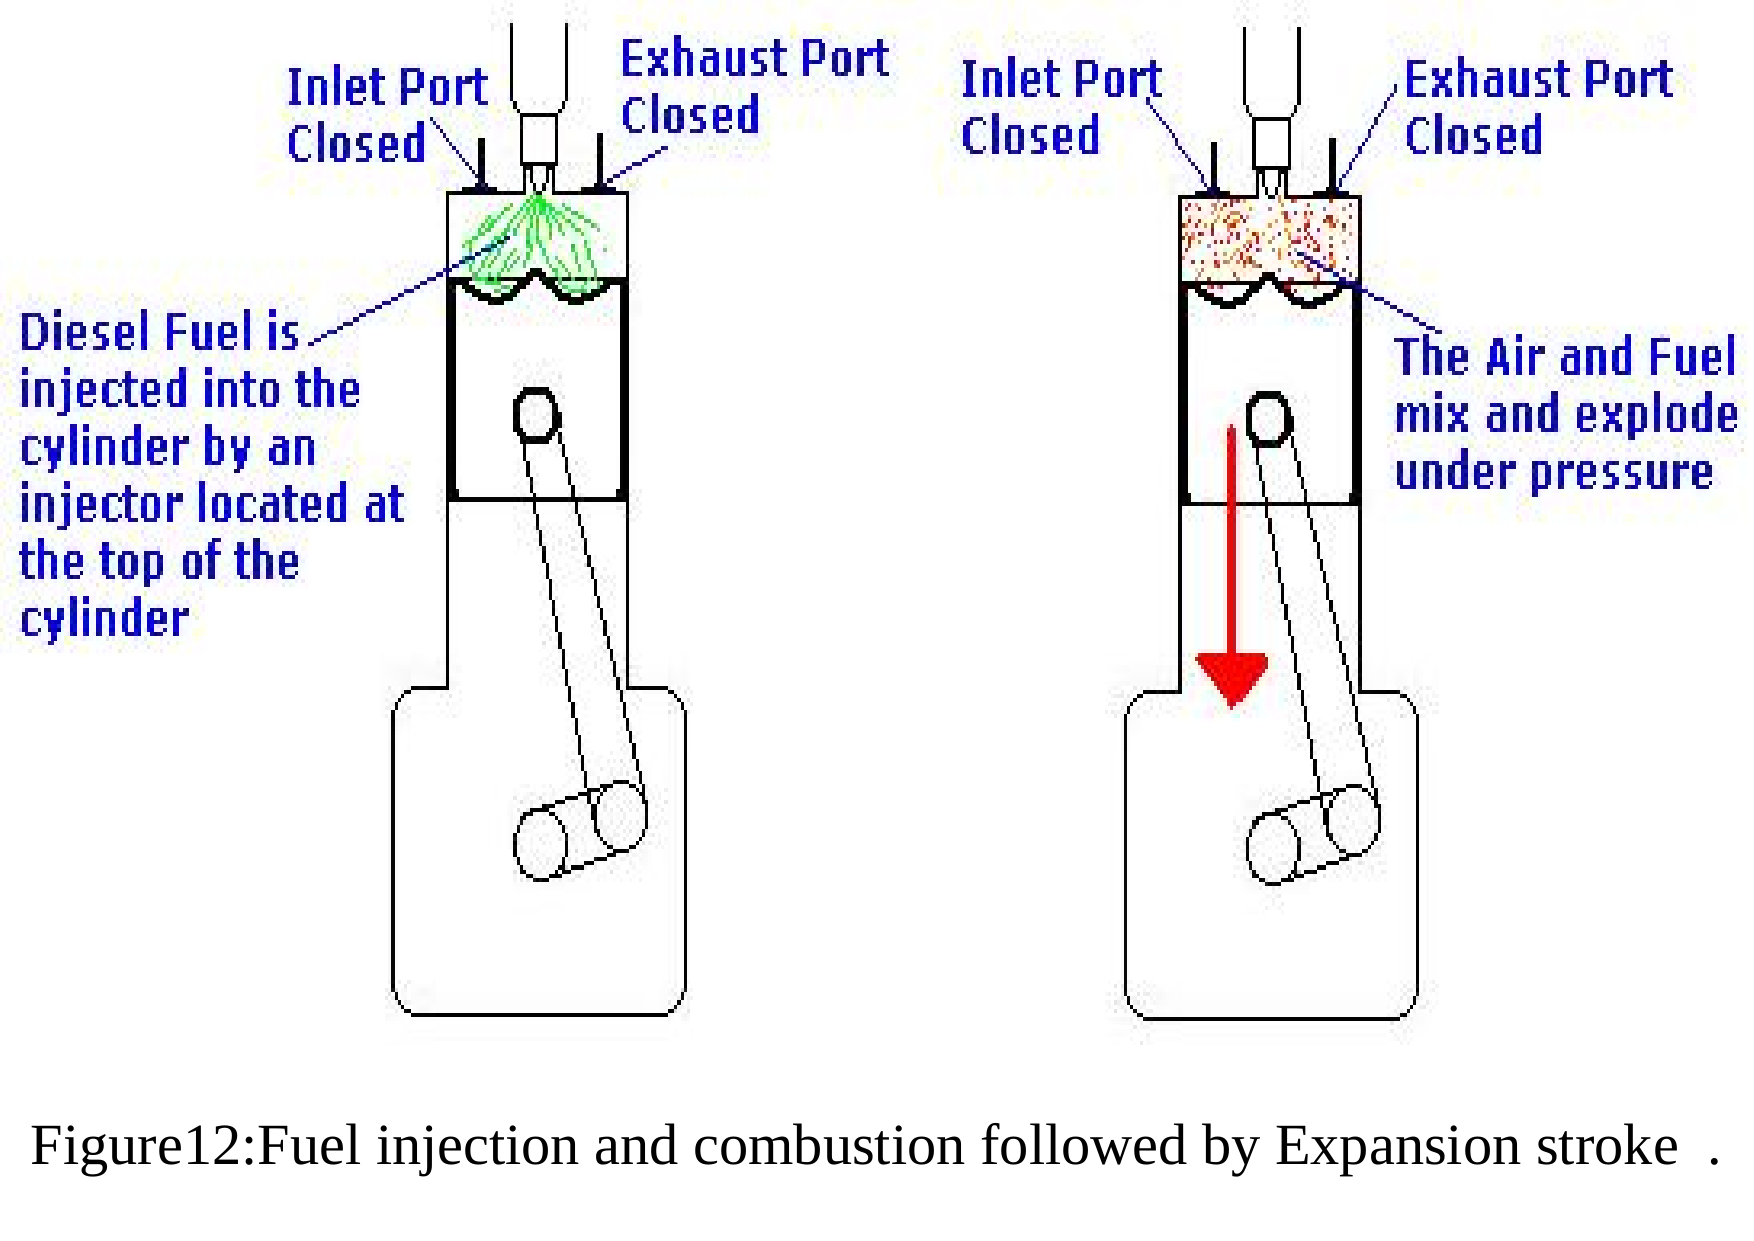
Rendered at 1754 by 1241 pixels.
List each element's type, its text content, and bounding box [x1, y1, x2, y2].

picture [0, 0, 1754, 1051]
title Figure12:Fuel injection and combustion followed by Expansion stroke . [0, 1087, 1754, 1195]
